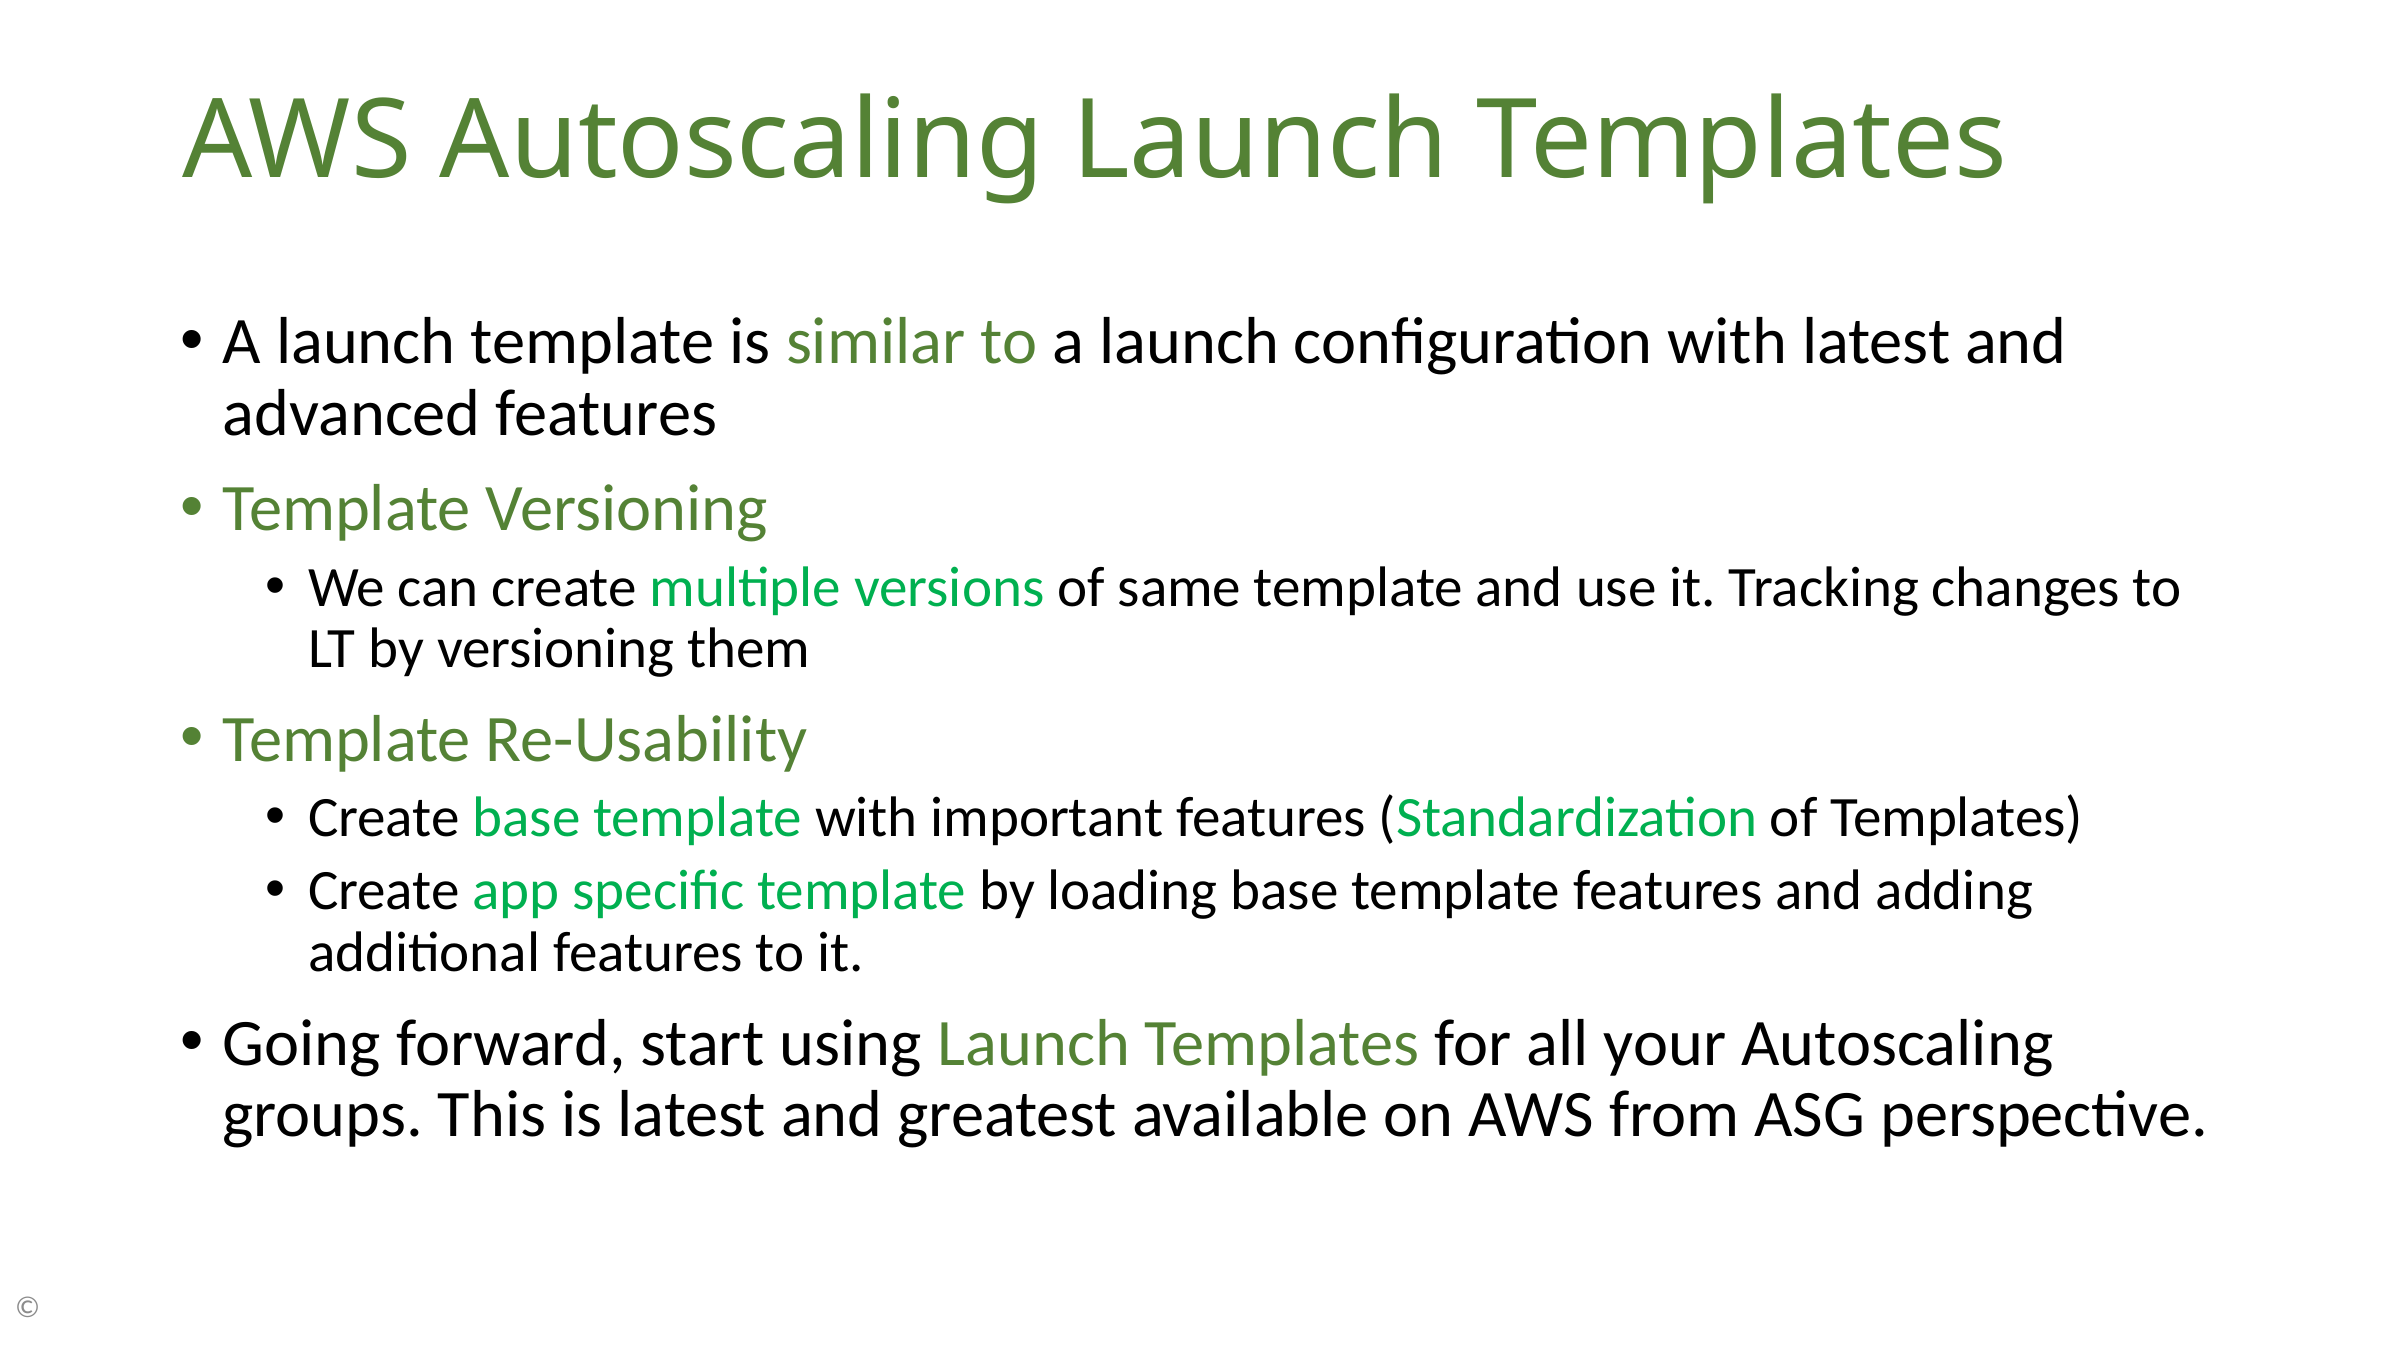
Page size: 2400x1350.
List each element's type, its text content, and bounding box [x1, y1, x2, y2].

title AWS Autoscaling Launch Templates [165, 44, 2235, 240]
footer © [0, 1269, 810, 1342]
list A launch template is similar to a launch configuration with latest and advanced features Template Versioning We can create multiple versions of same template and use it. Tracking changes to LT by versioning them Template Re-Usability Create base template with important features (Standardization of Templates) Create app specific template by loading base template features and adding additional features to it. Going forward, start using Launch Templates for all your Autoscaling groups. This is latest and greatest available on AWS from ASG perspective. [165, 298, 2235, 1216]
